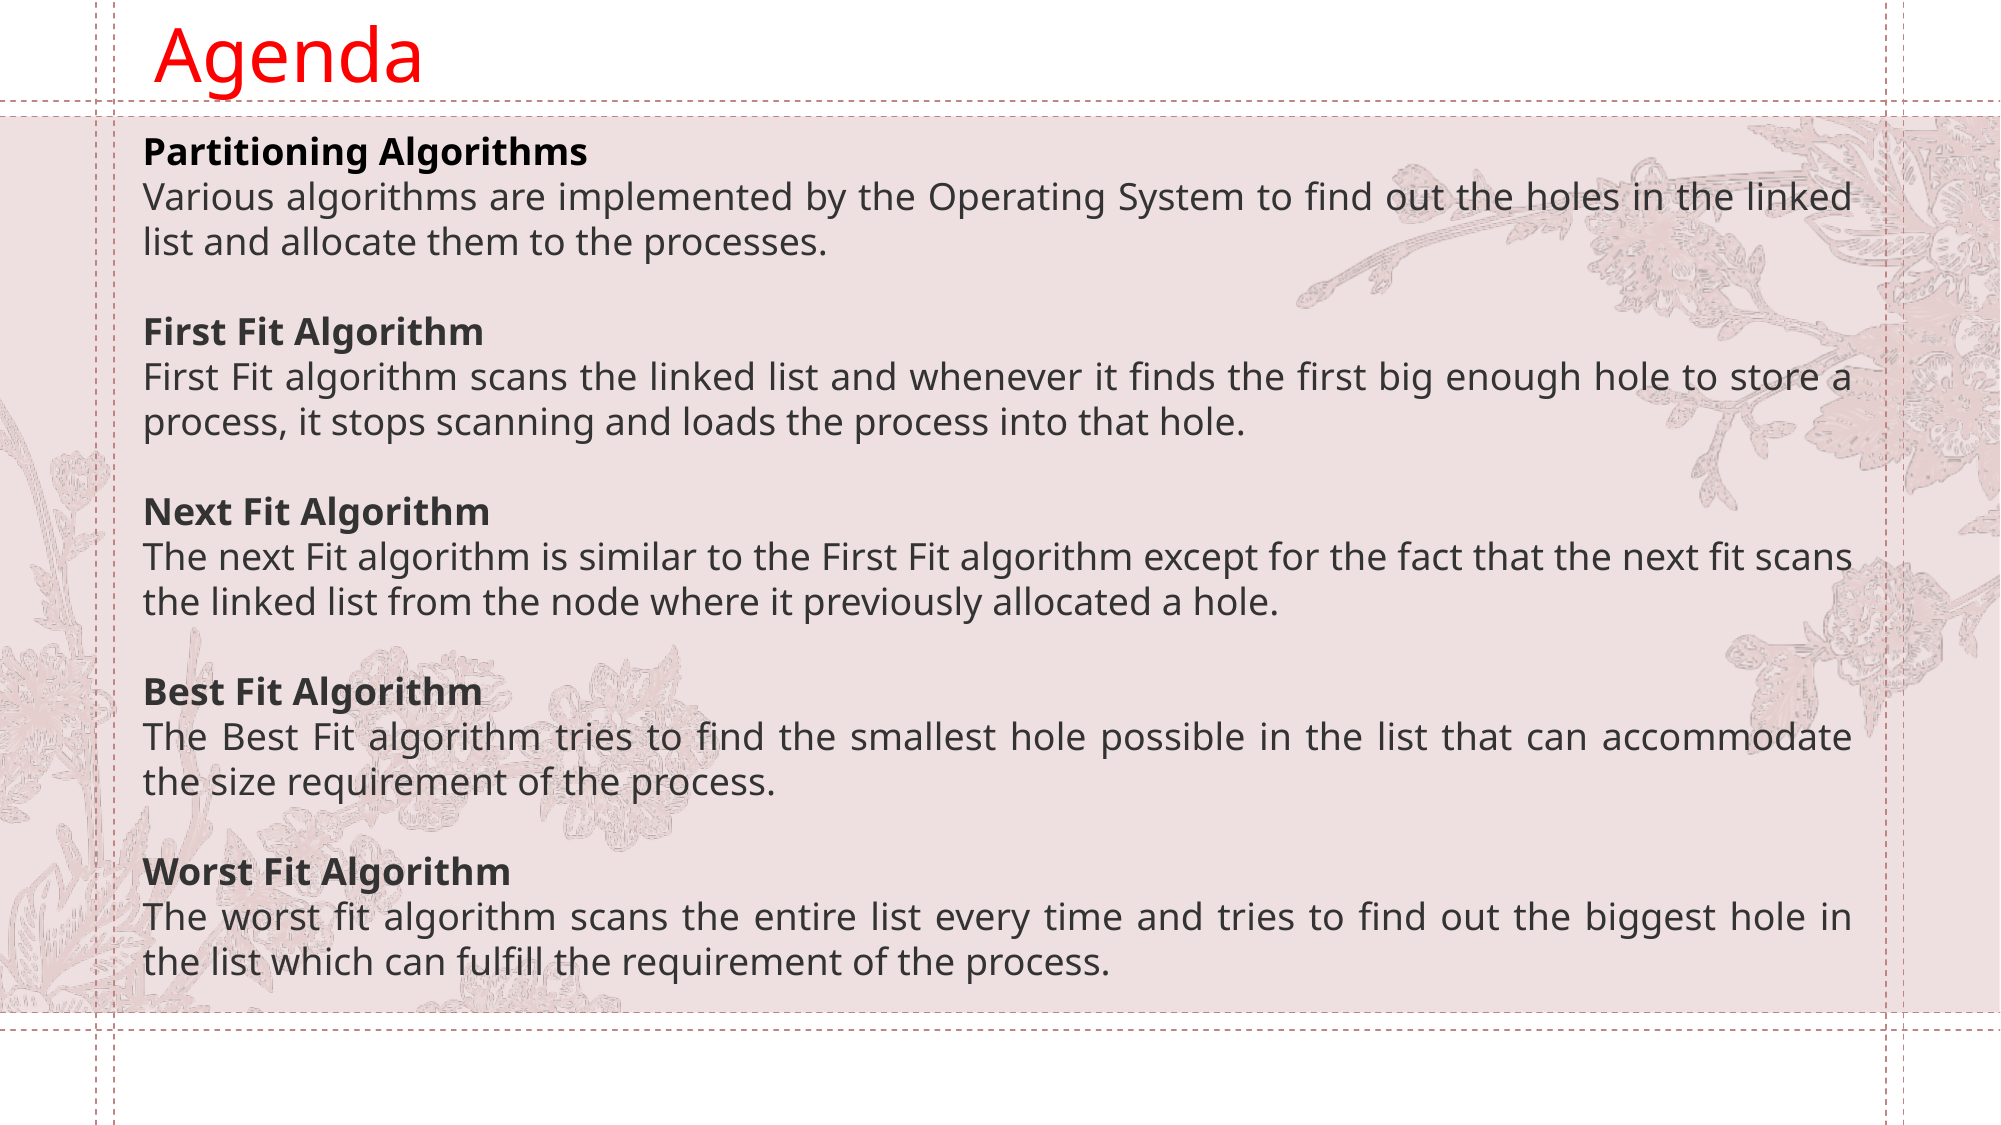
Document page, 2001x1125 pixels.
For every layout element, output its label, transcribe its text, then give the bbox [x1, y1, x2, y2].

text_box Agenda [139, 0, 1141, 105]
picture [0, 297, 778, 1013]
text_box Partitioning Algorithms Various algorithms are implemented by the Operating System to find out the holes in the linked list and allocate them to the processes. First Fit Algorithm First Fit algorithm scans the linked list and whenever it finds the first big enough hole to store a process, it stops scanning and loads the process into that hole. Next Fit Algorithm The next Fit algorithm is similar to the First Fit algorithm except for the fact that the next fit scans the linked list from the node where it previously allocated a hole. Best Fit Algorithm The Best Fit algorithm tries to find the smallest hole possible in the list that can accommodate the size requirement of the process. Worst Fit Algorithm The worst fit algorithm scans the entire list every time and tries to find out the biggest hole in the list which can fulfill the requirement of the process. [127, 120, 1870, 991]
picture [1240, 116, 2000, 873]
